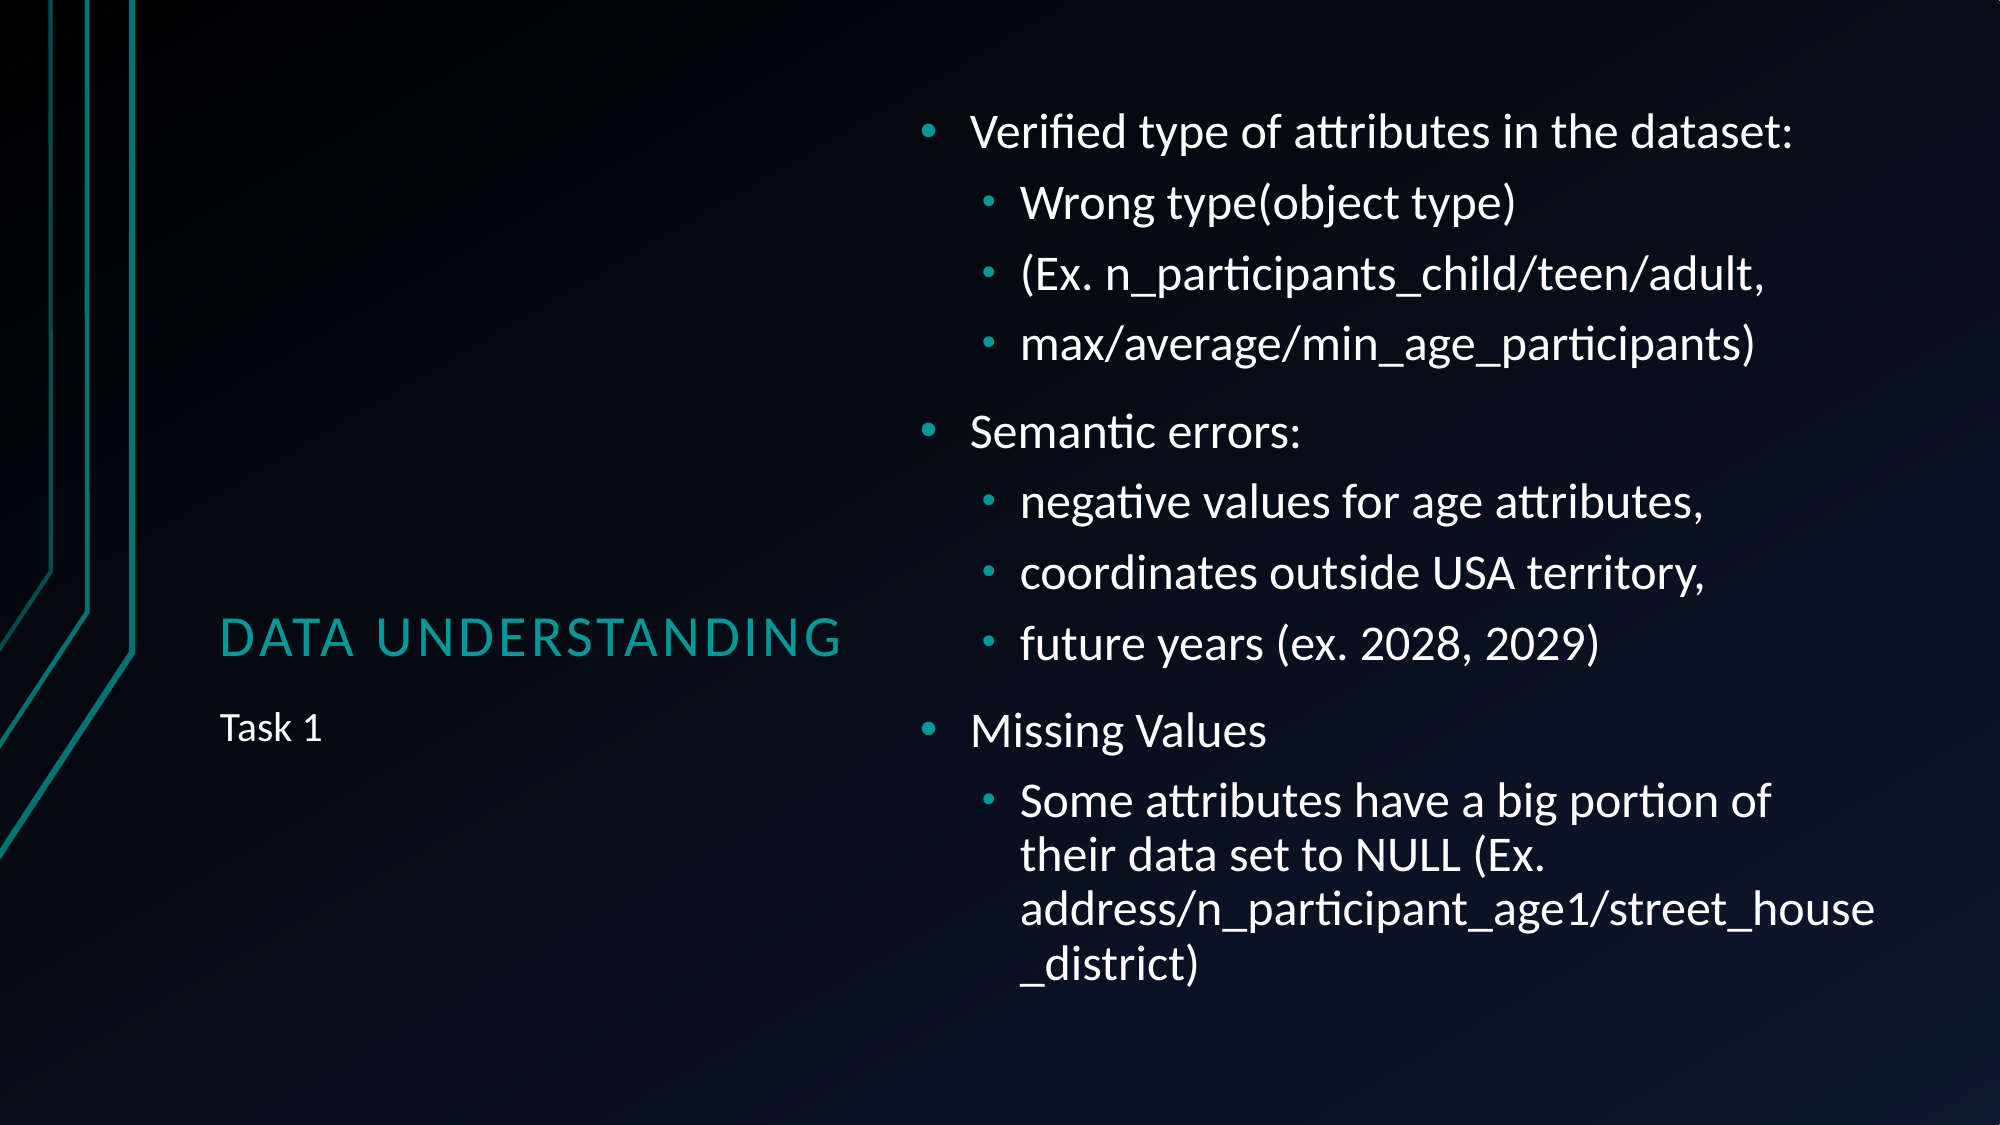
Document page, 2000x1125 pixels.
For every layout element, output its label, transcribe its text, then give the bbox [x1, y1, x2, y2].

text_box Task 1 [199, 695, 867, 1013]
title Data Understanding [199, 279, 867, 680]
list Verified type of attributes in the dataset: Wrong type(object type) (Ex. n_participants_child/teen/adult, max/average/min_age_participants) Semantic errors: negative values for age attributes, coordinates outside USA territory, future years (ex. 2028, 2029) Missing Values Some attributes have a big portion of their data set to NULL (Ex. address/n_participant_age1/street_house_district) [899, 95, 1900, 1013]
